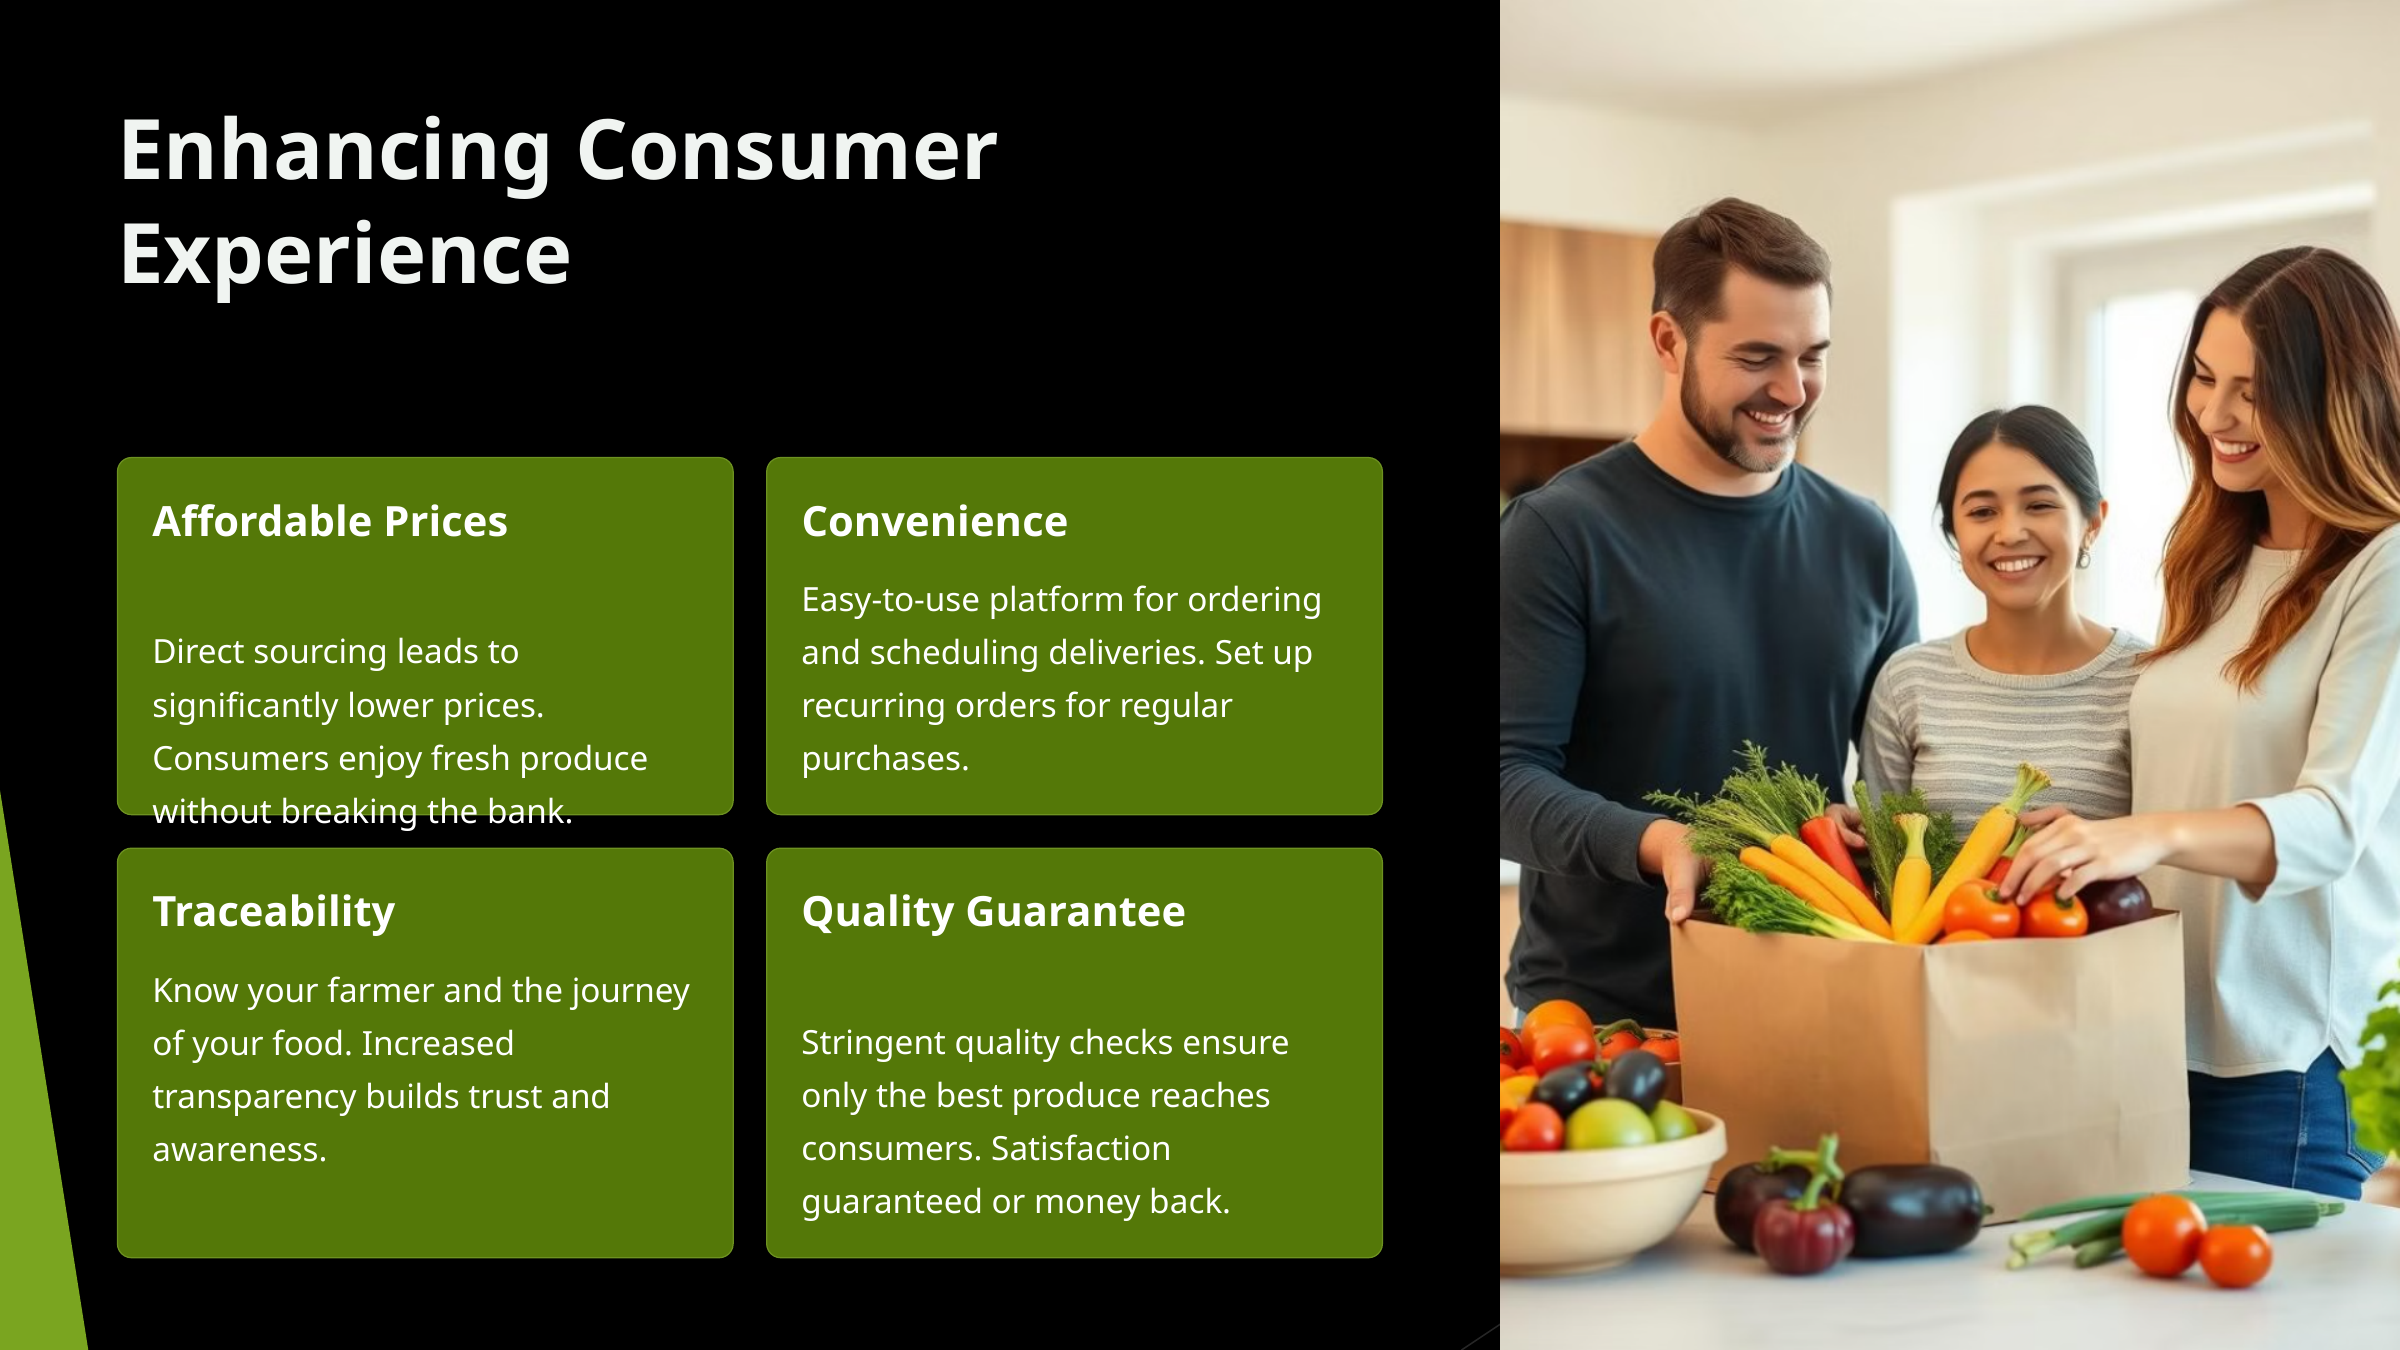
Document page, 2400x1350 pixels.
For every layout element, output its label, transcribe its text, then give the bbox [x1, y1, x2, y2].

text_box Stringent quality checks ensure only the best produce reaches consumers. Satisfaction guaranteed or money back. [801, 1008, 1348, 1223]
text_box Direct sourcing leads to significantly lower prices. Consumers enjoy fresh produce without breaking the bank. [152, 617, 699, 779]
text_box Convenience [801, 492, 1244, 545]
text_box Easy-to-use platform for ordering and scheduling deliveries. Set up recurring orders for regular purchases. [801, 564, 1348, 780]
text_box [766, 457, 1383, 815]
text_box Affordable Prices [152, 492, 699, 598]
text_box Traceability [152, 882, 573, 936]
picture [1499, 0, 2400, 1350]
text_box Know your farmer and the journey of your food. Increased transparency builds trust and awareness. [152, 955, 699, 1117]
text_box Quality Guarantee [801, 883, 1348, 988]
text_box [117, 457, 734, 815]
text_box Enhancing Consumer Experience [117, 92, 1383, 408]
text_box [117, 848, 734, 1258]
text_box [766, 848, 1383, 1258]
